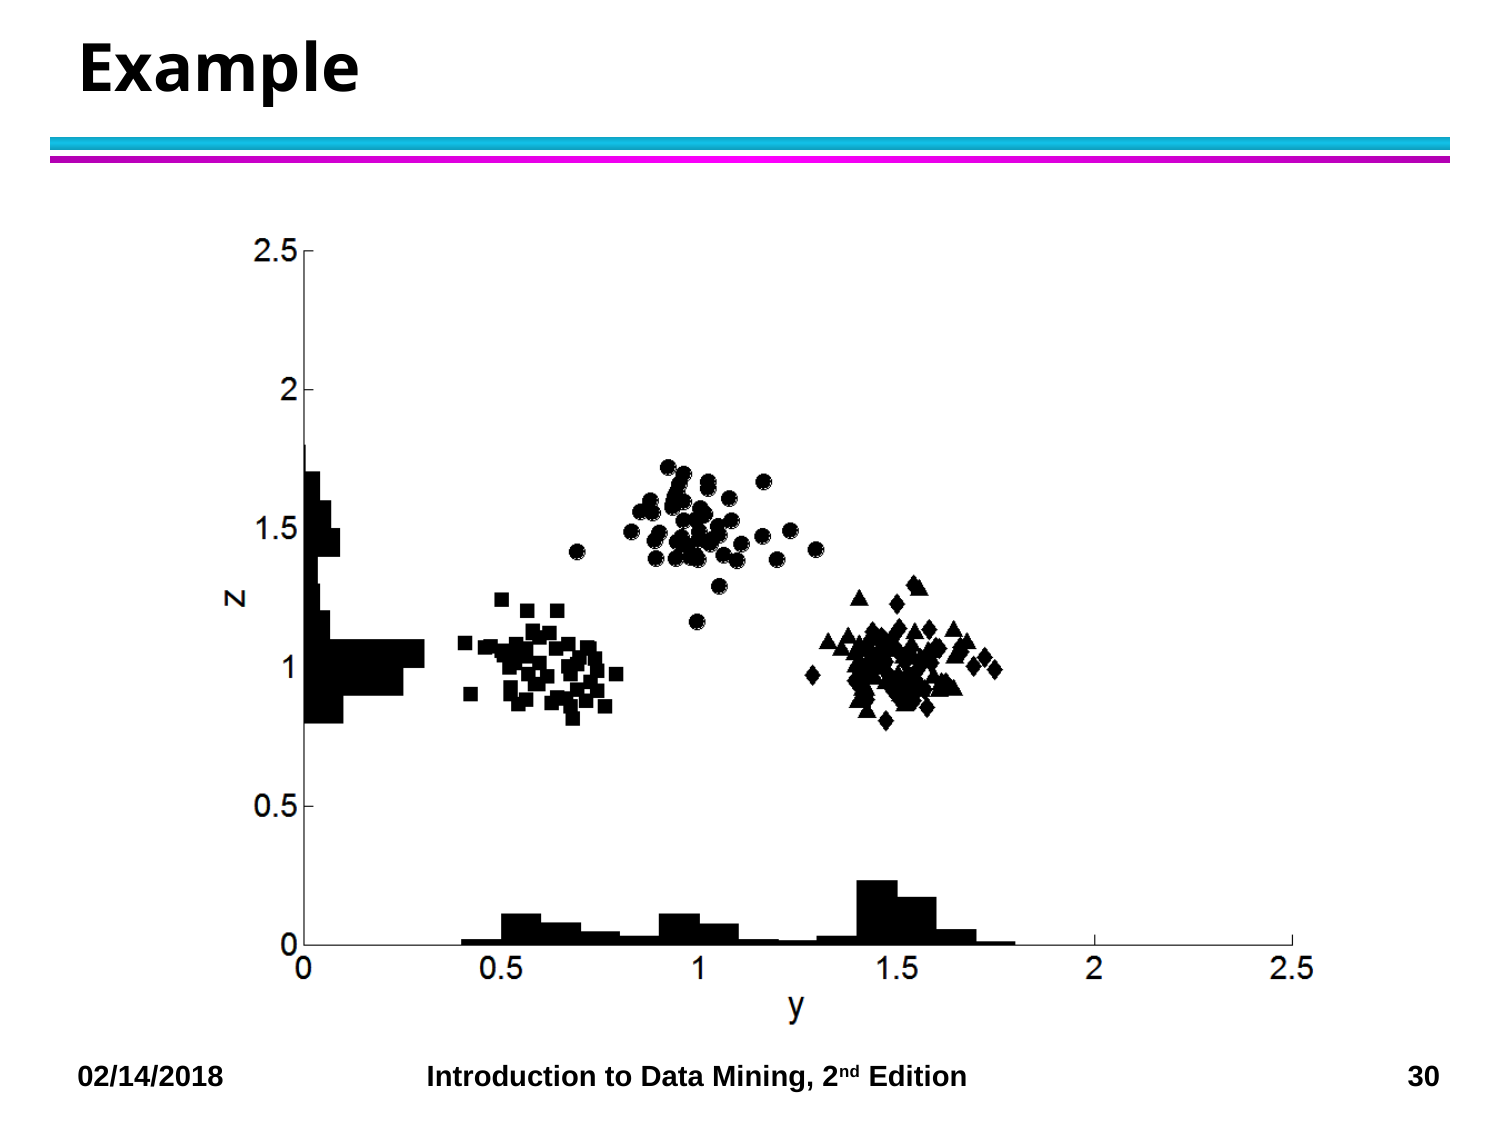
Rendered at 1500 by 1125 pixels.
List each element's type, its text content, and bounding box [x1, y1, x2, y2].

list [138, 187, 1413, 1038]
title Example [62, 24, 1421, 113]
